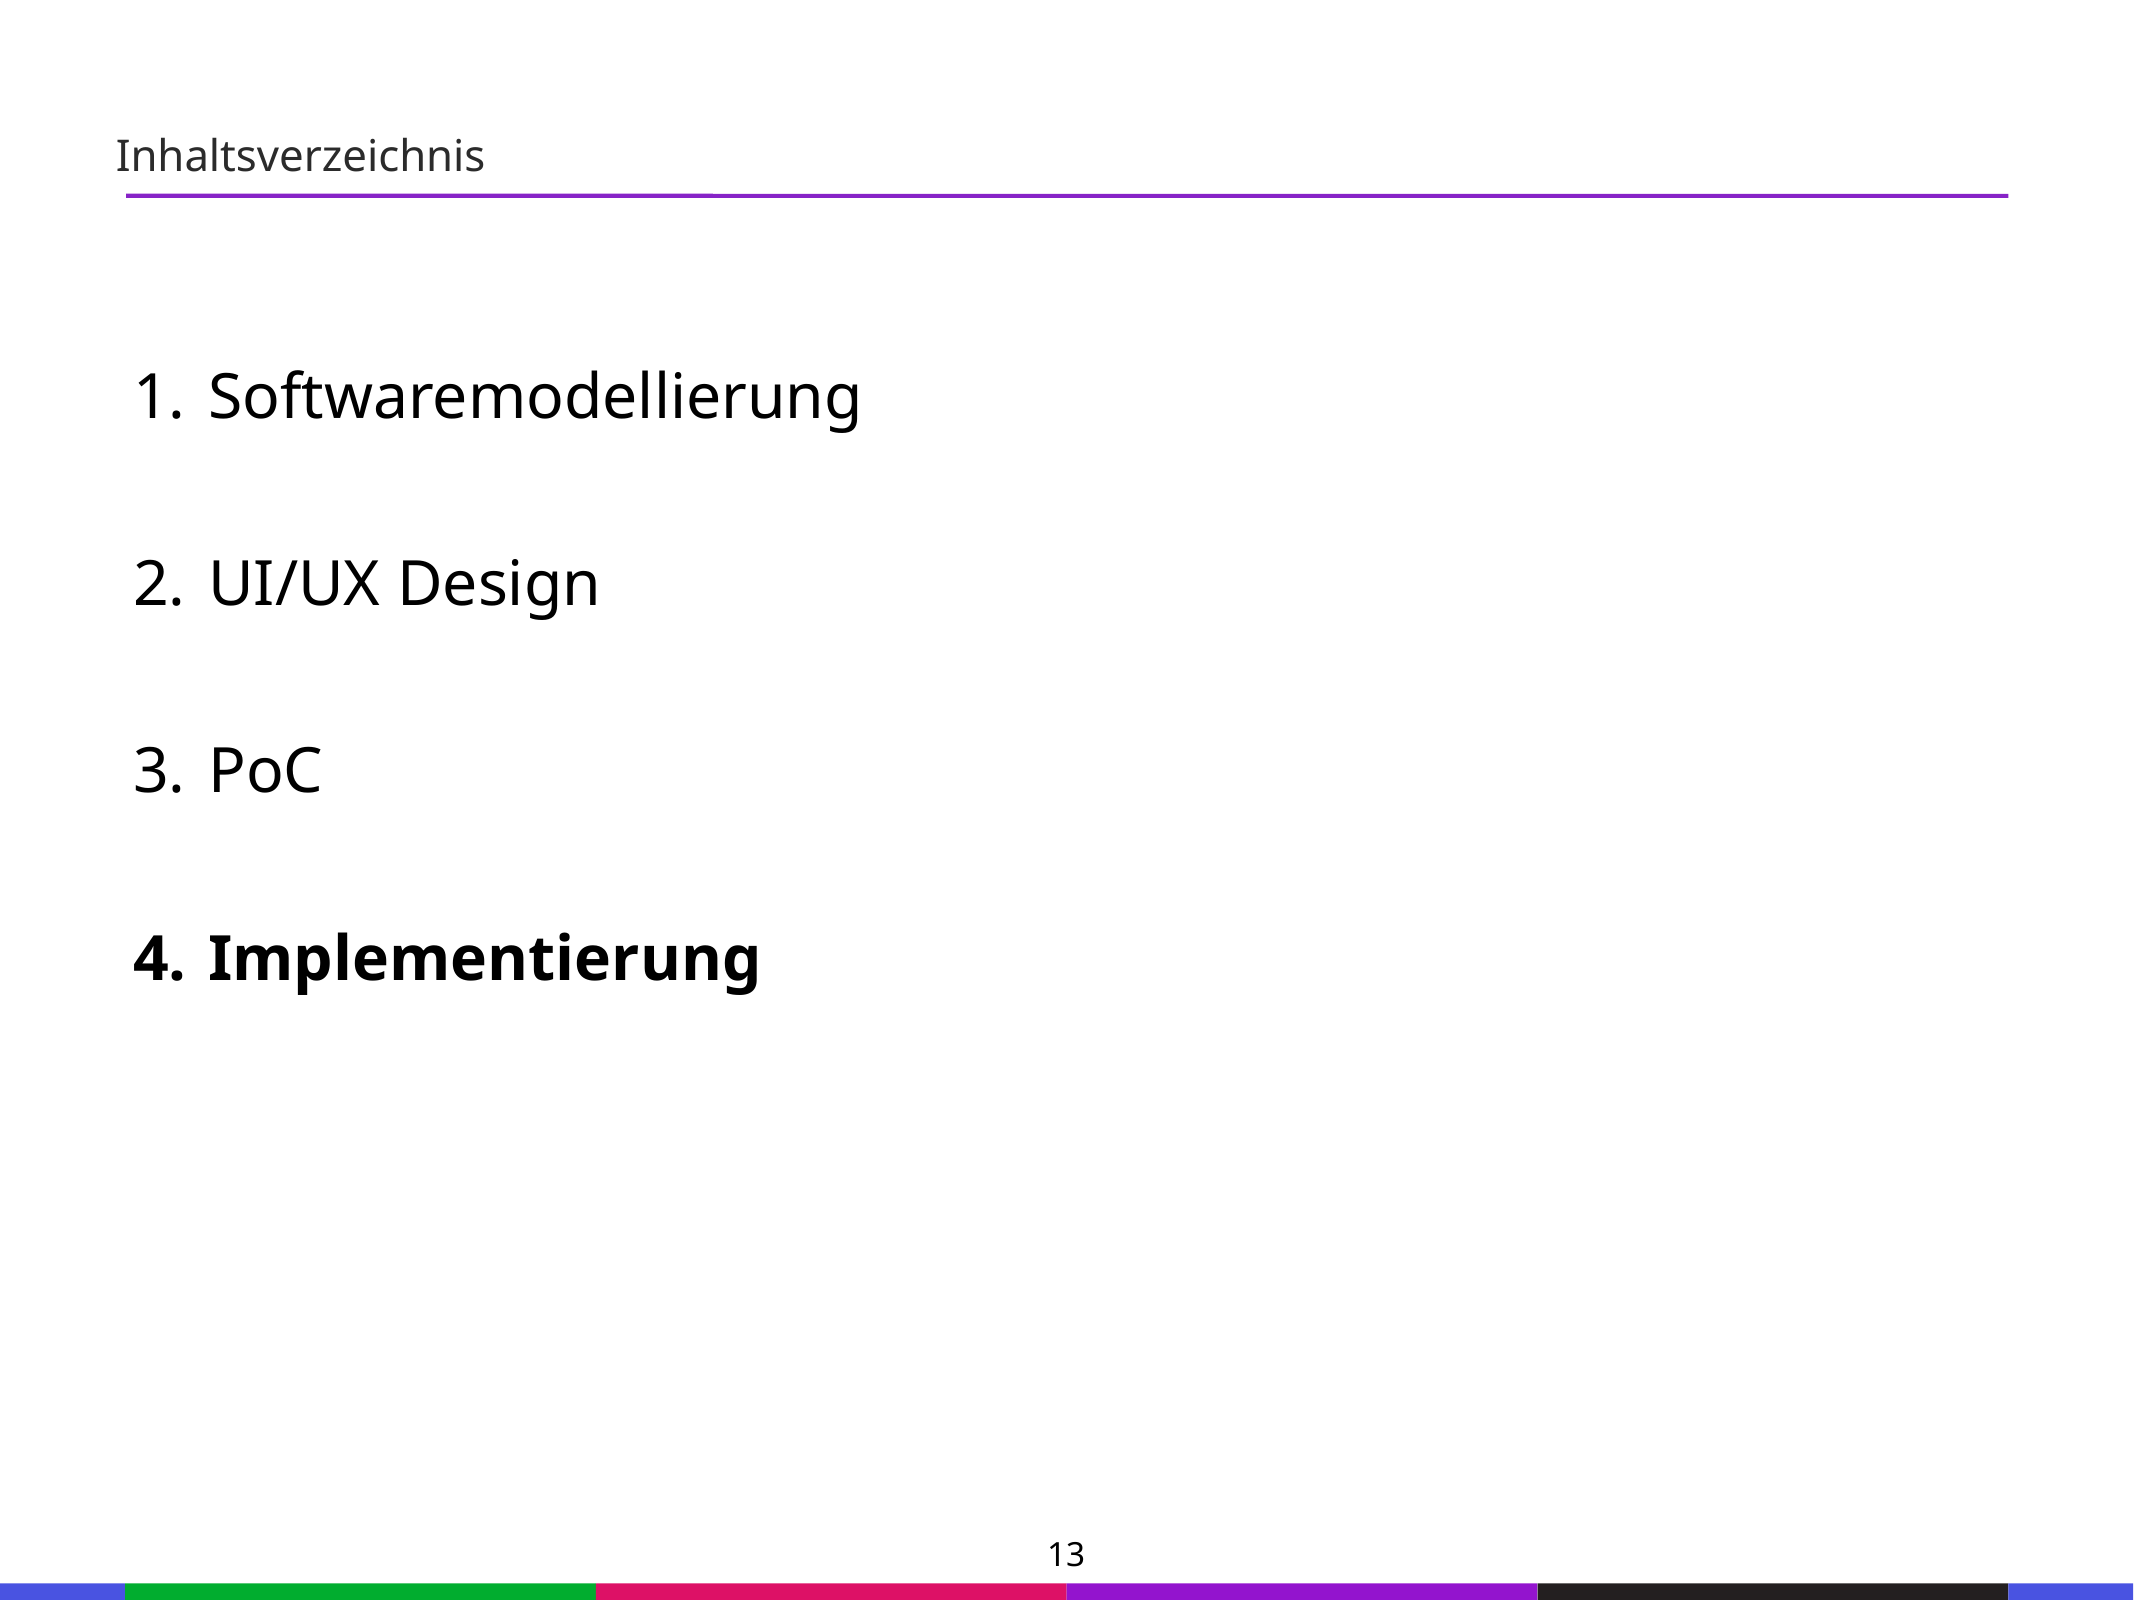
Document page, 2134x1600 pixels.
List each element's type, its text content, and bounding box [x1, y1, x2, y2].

text_box [2009, 1583, 2134, 1600]
text_box [0, 1583, 124, 1600]
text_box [124, 1583, 2009, 1600]
text_box Softwaremodellierung UI/UX Design PoC Implementierung [124, 234, 2041, 1189]
slide_number 13 [1037, 1524, 1095, 1579]
text_box Inhaltsverzeichnis [115, 127, 486, 181]
